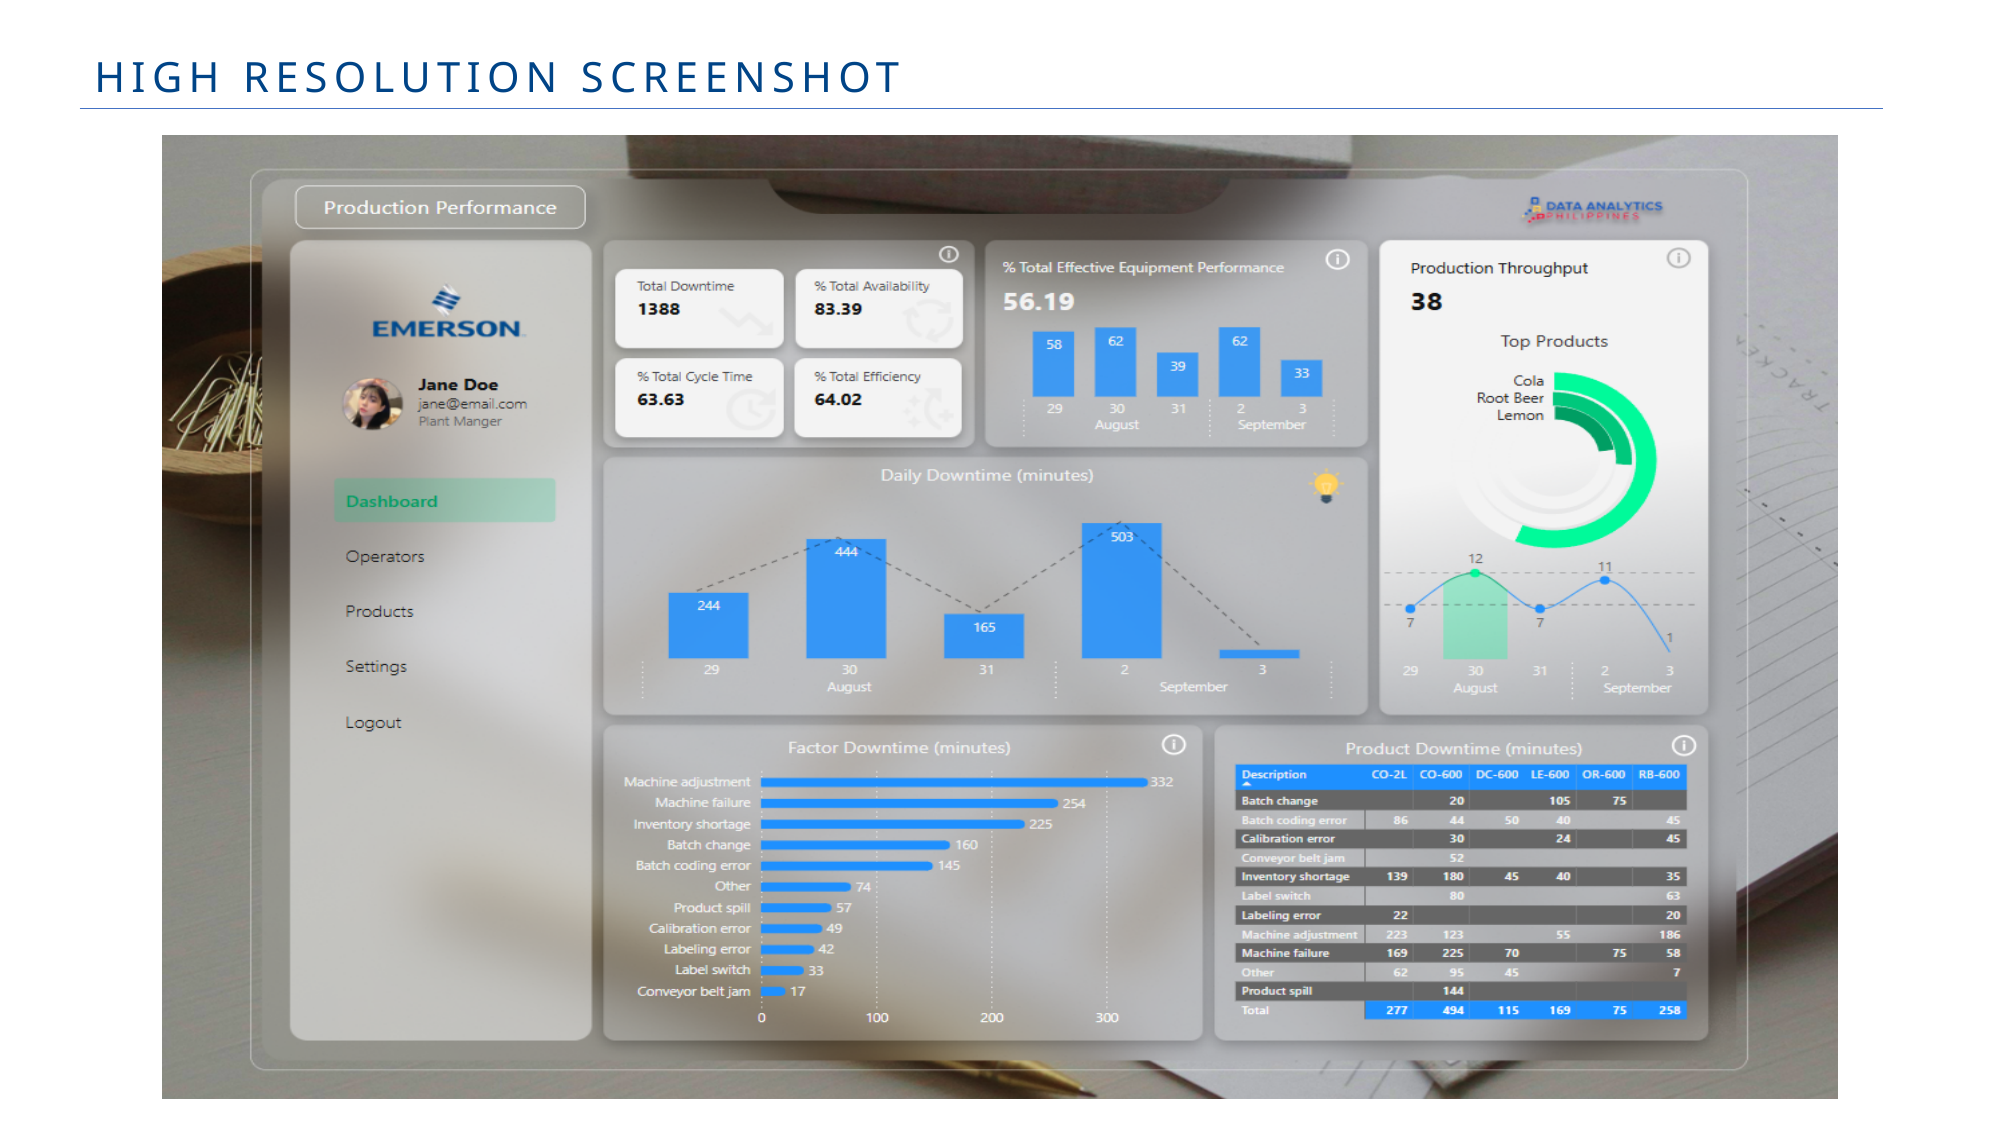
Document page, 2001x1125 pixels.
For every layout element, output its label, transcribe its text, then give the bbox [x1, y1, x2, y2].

text_box HIGH RESOLUTION SCREENSHOT [79, 43, 990, 108]
picture [161, 135, 1838, 1099]
